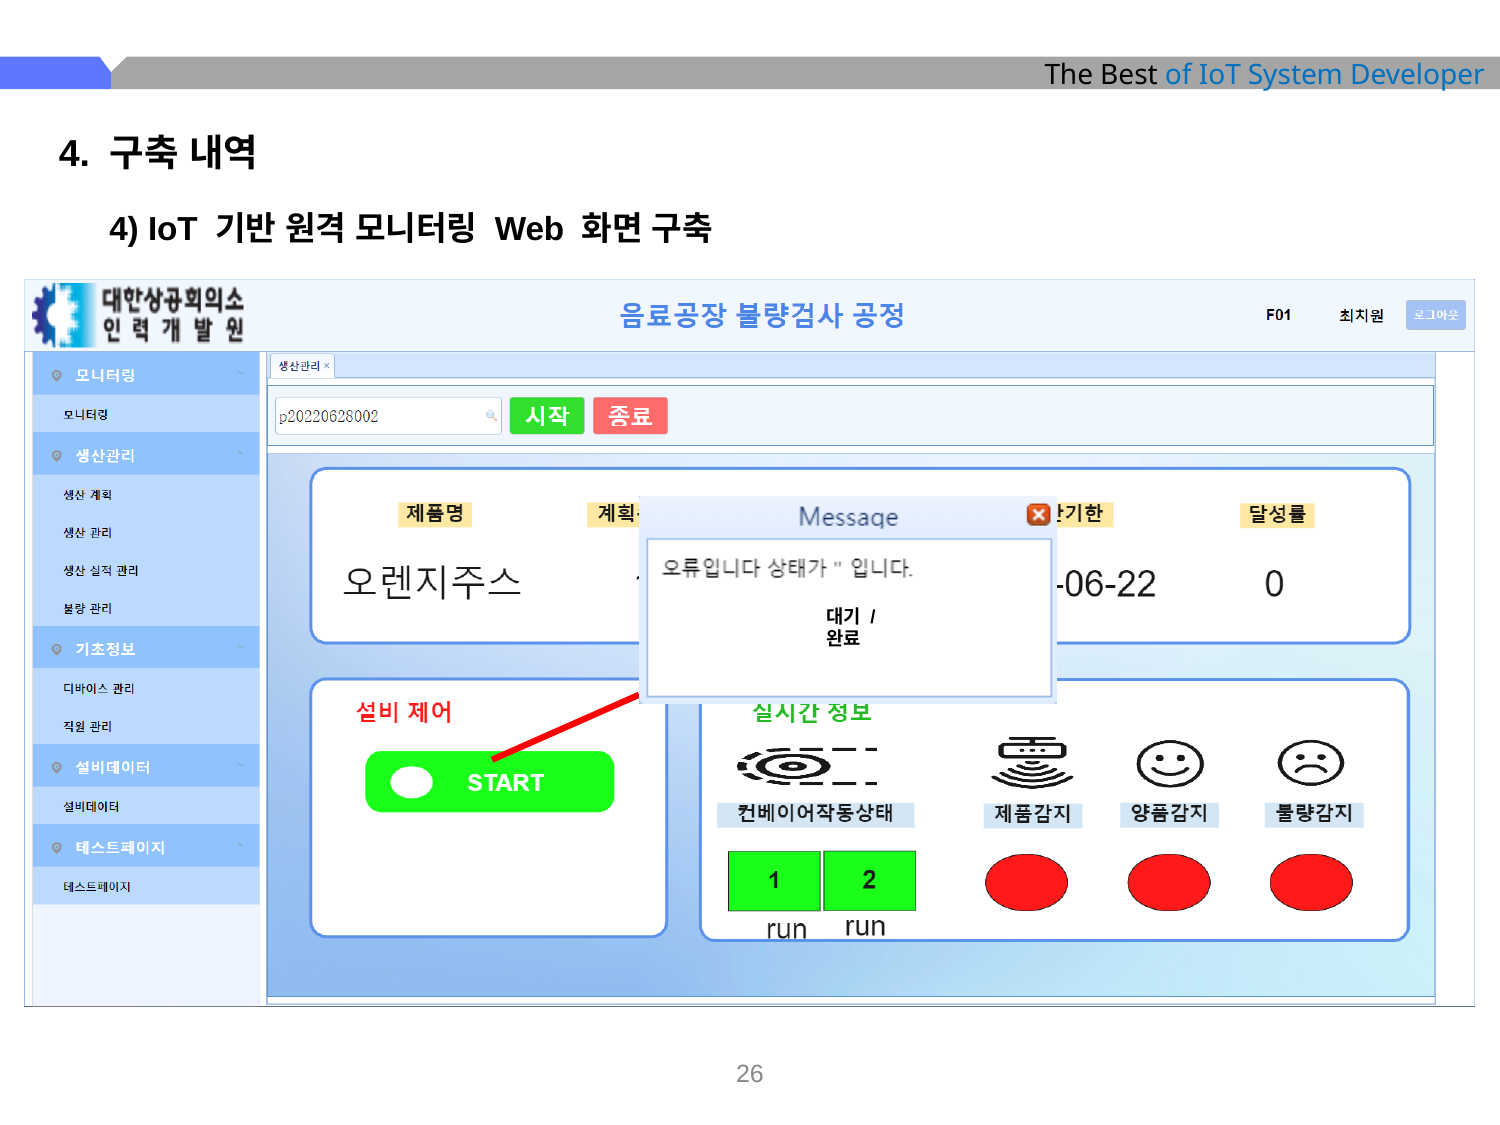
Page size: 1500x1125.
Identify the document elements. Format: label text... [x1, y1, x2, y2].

text_box 4) IoT 기반 원격 모니터링 Web 화면 구축 [94, 199, 767, 255]
text_box 4. 구축 내역 [43, 121, 279, 182]
picture [24, 279, 1476, 1007]
slide_number ‹#› [581, 1042, 919, 1103]
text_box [491, 694, 640, 761]
